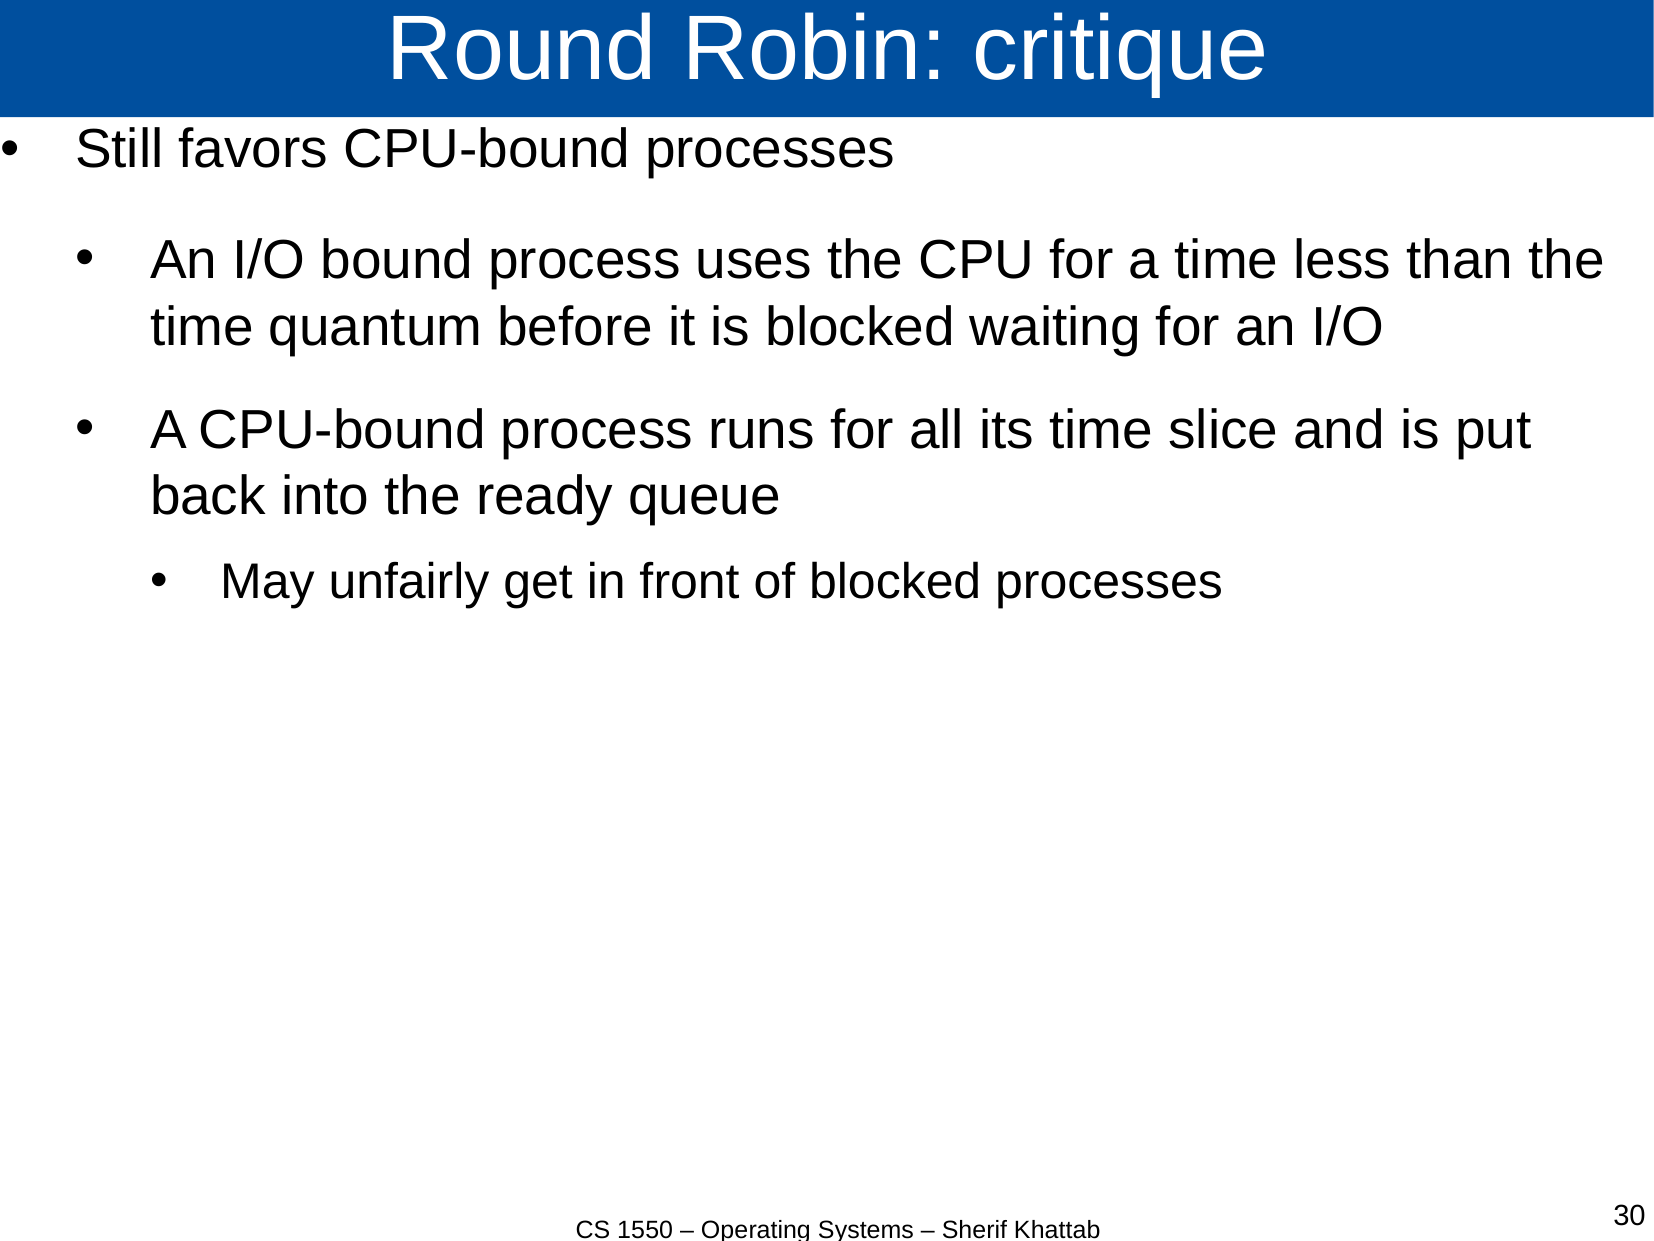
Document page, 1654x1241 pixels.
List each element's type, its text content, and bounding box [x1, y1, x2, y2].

footer CS 1550 – Operating Systems – Sherif Khattab [460, 1190, 1217, 1241]
title Round Robin: critique [0, 0, 1654, 117]
list Still favors CPU-bound processes An I/O bound process uses the CPU for a time less than the time quantum before it is blocked waiting for an I/O A CPU-bound process runs for all its time slice and is put back into the ready queue May unfairly get in front of blocked processes [0, 117, 1654, 1195]
slide_number 30 [1265, 1198, 1647, 1241]
